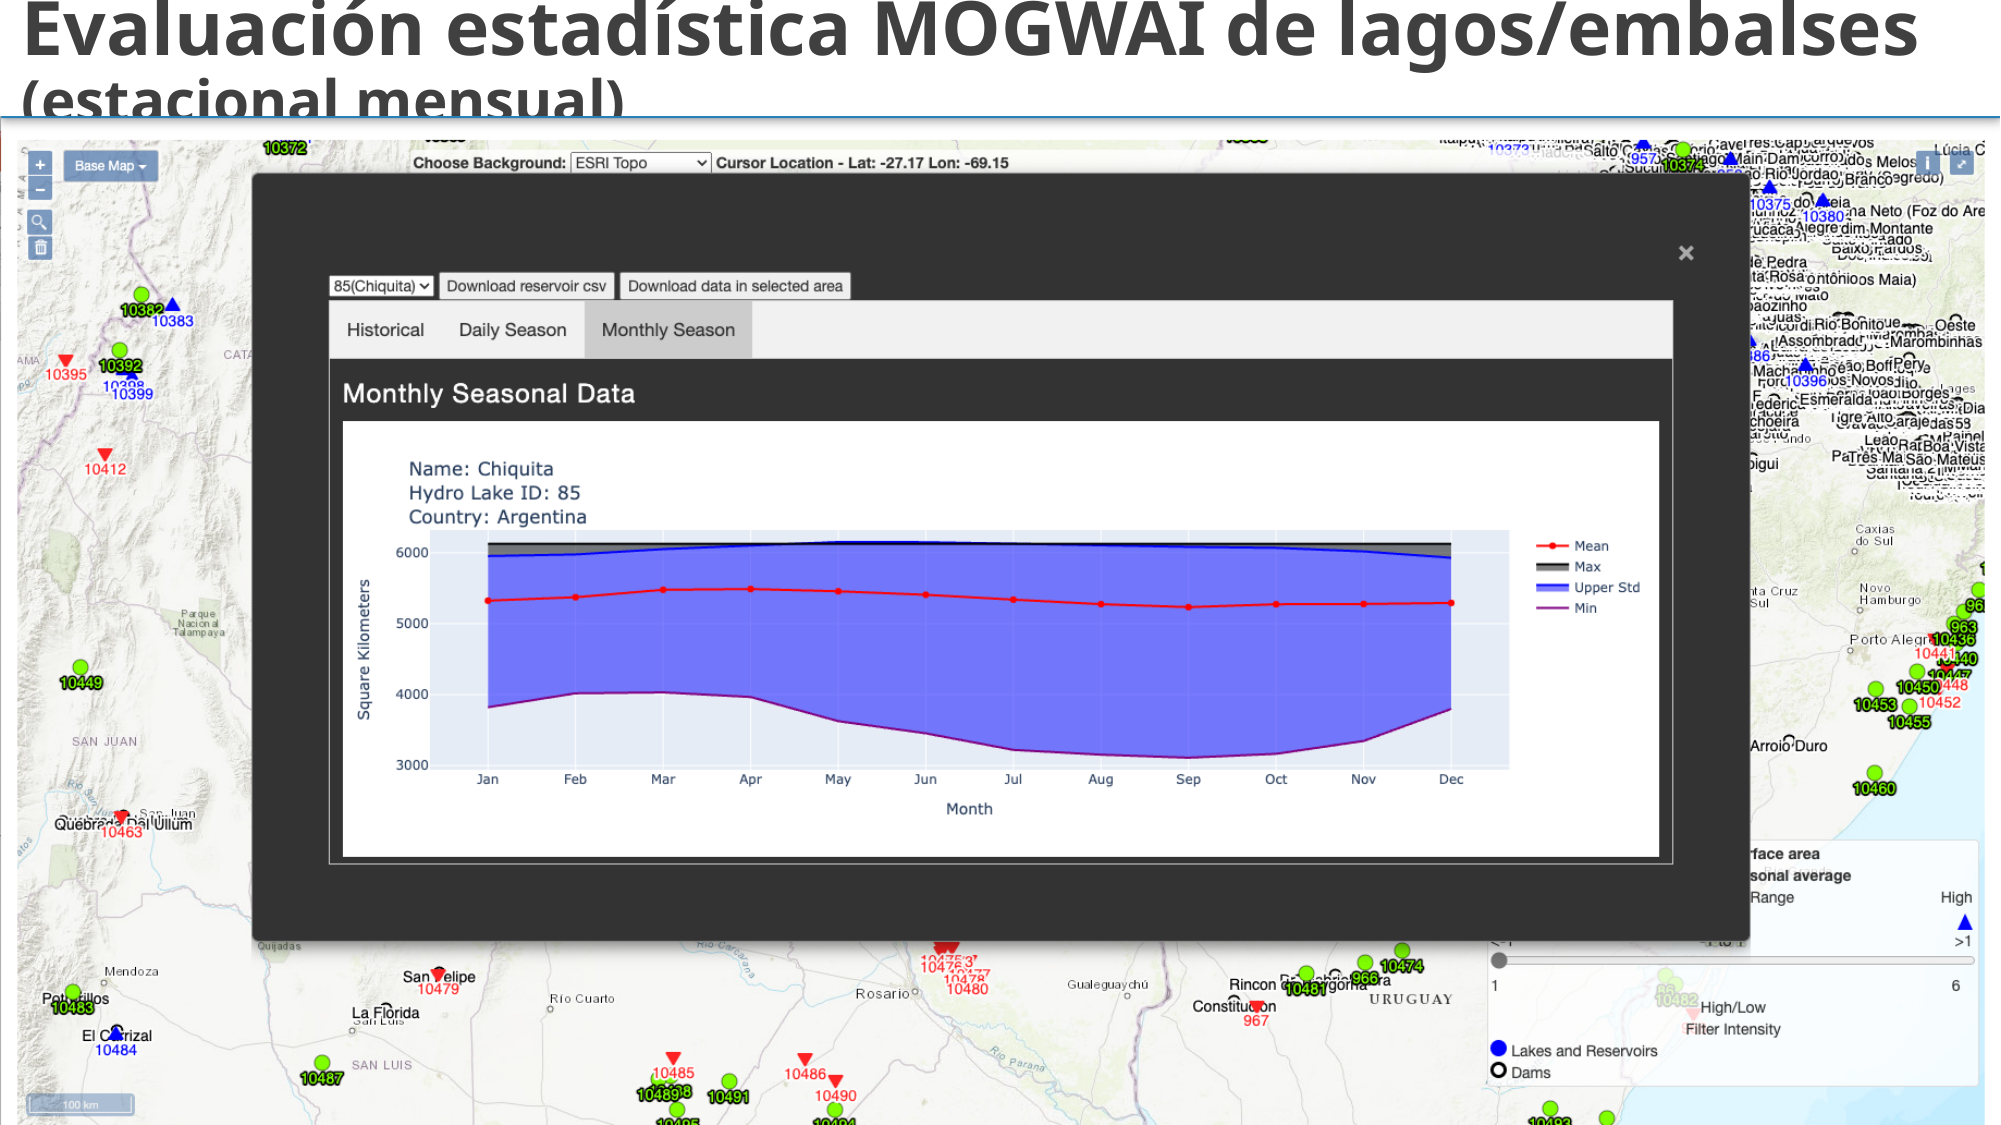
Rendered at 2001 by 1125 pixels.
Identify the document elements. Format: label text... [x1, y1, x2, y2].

picture [0, 116, 2000, 1125]
text_box Evaluación estadística MOGWAI de lagos/embalses (estacional mensual) [6, 0, 2000, 116]
